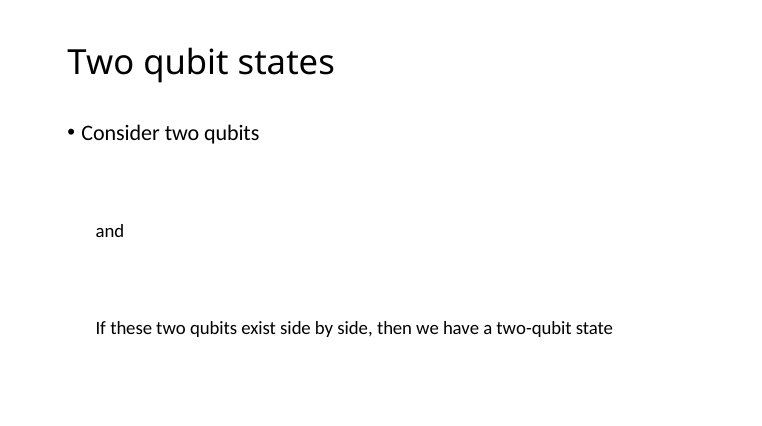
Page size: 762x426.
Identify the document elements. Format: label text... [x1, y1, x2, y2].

title Two qubit states [52, 22, 710, 105]
